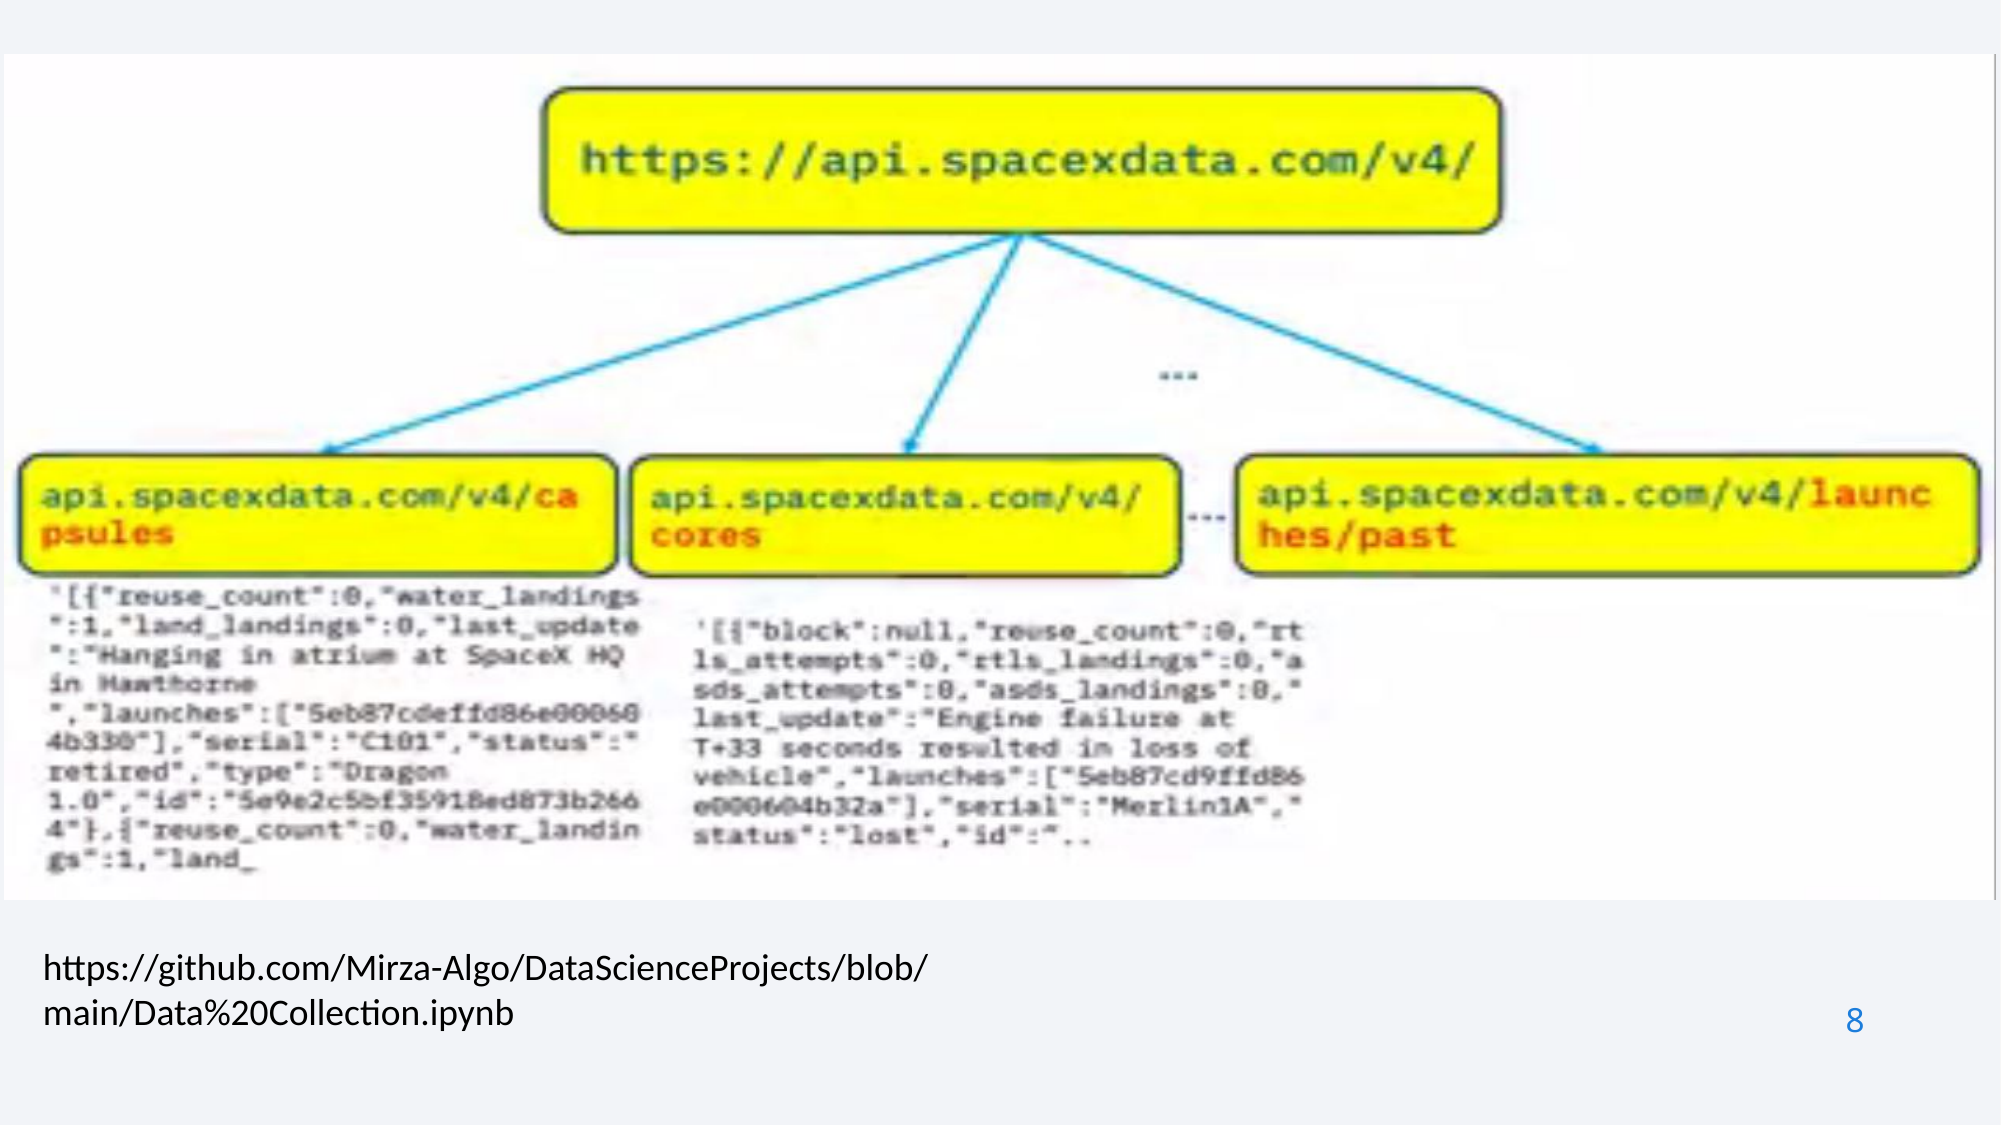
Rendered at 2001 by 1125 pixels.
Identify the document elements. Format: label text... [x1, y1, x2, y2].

picture [0, 0, 2001, 1125]
text_box https://github.com/Mirza-Algo/DataScienceProjects/blob/main/Data%20Collection.ipynb [28, 935, 1028, 1041]
slide_number 8 [1429, 988, 1880, 1055]
